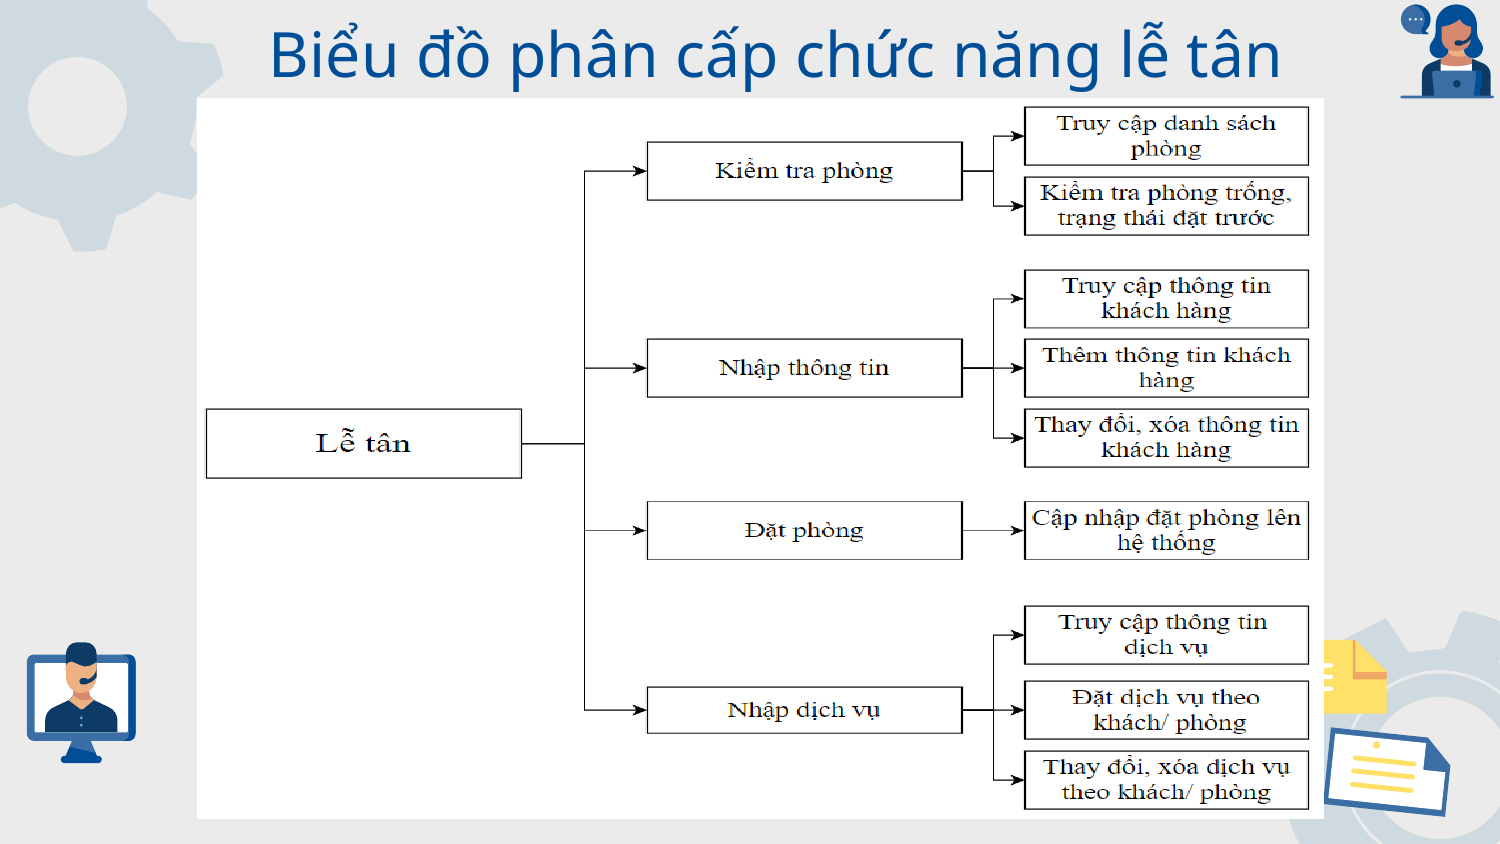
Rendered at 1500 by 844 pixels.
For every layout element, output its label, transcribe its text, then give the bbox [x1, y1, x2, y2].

picture [197, 98, 1324, 819]
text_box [26, 642, 136, 764]
title Biểu đồ phân cấp chức năng lễ tân [208, 0, 1345, 150]
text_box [1399, 4, 1495, 99]
